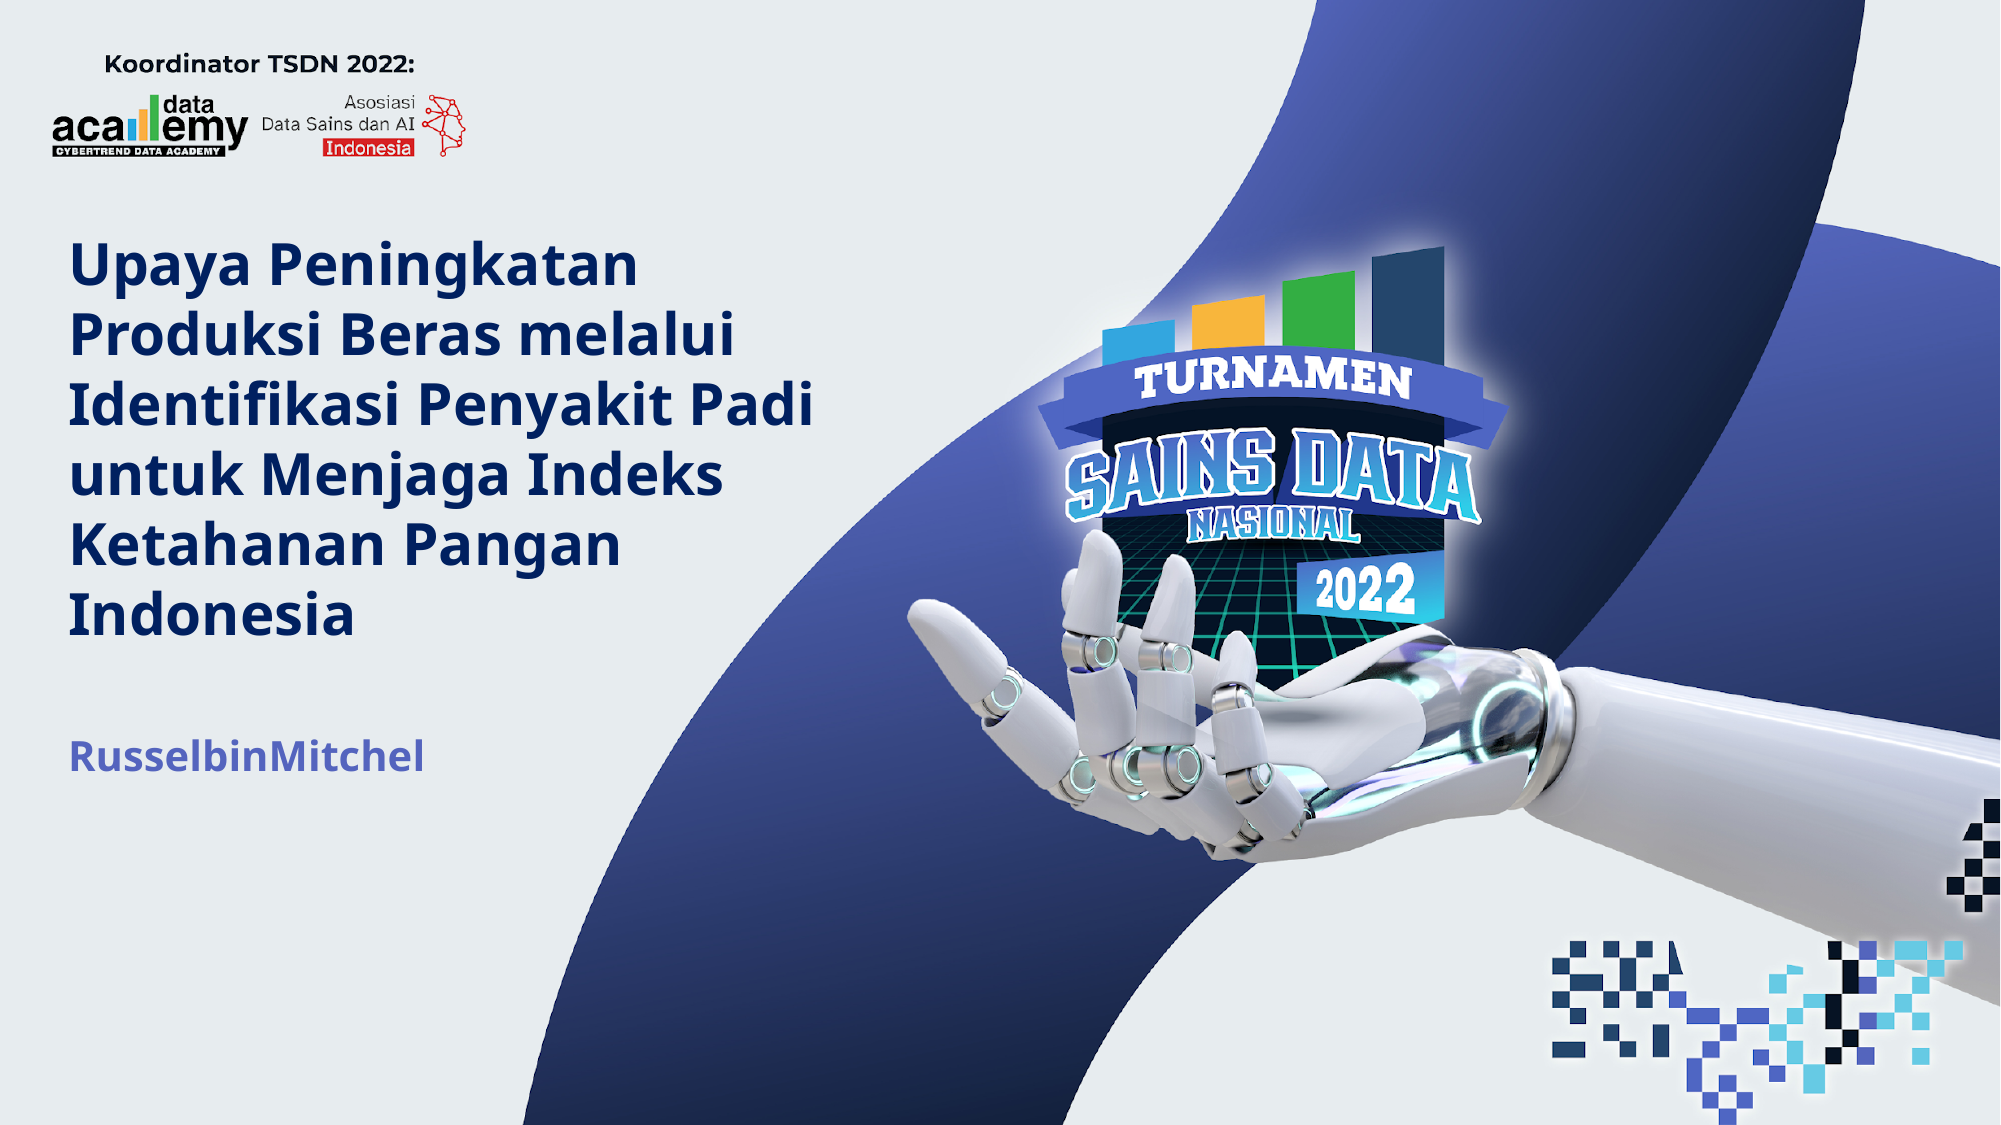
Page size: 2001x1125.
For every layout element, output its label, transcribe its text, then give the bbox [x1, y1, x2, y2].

picture [0, 0, 2001, 1125]
text_box RusselbinMitchel [53, 696, 894, 787]
text_box Upaya Peningkatan Produksi Beras melalui Identifikasi Penyakit Padi untuk Menjaga Indeks Ketahanan Pangan Indonesia [53, 219, 915, 655]
